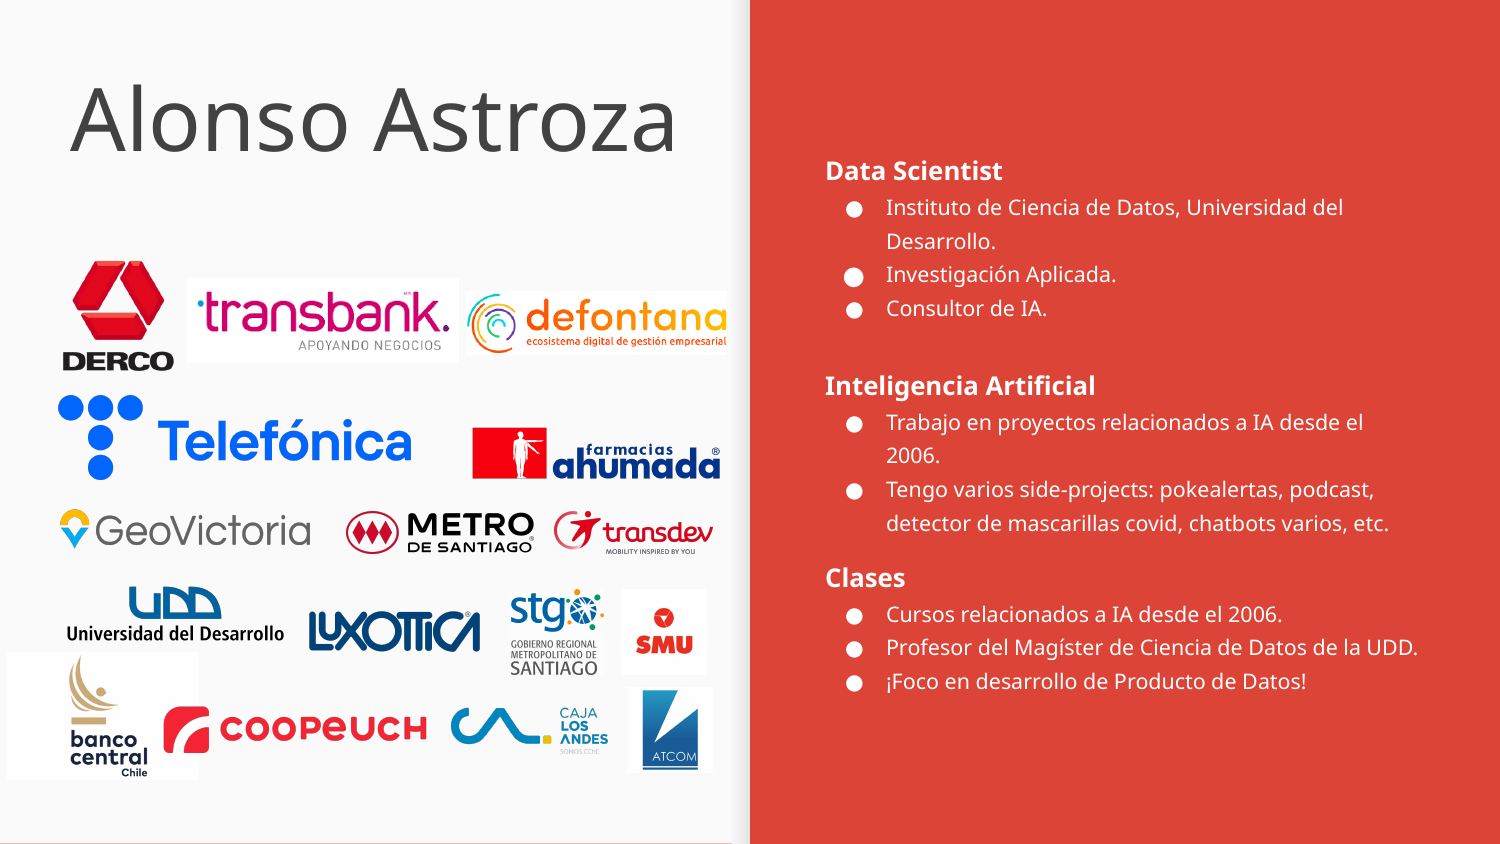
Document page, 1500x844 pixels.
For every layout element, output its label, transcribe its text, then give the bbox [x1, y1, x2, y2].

list Data Scientist Instituto de Ciencia de Datos, Universidad del Desarrollo. Investigación Aplicada. Consultor de IA. Inteligencia Artificial Trabajo en proyectos relacionados a IA desde el 2006. Tengo varios side-projects: pokealertas, podcast, detector de mascarillas covid, chatbots varios, etc. Clases Cursos relacionados a IA desde el 2006. Profesor del Magíster de Ciencia de Datos de la UDD. ¡Foco en desarrollo de Producto de Datos! [810, 118, 1440, 725]
picture [627, 687, 713, 773]
picture [450, 687, 610, 773]
picture [7, 571, 436, 780]
picture [553, 511, 713, 555]
picture [345, 511, 534, 555]
picture [308, 610, 481, 654]
picture [57, 507, 312, 551]
picture [187, 278, 459, 364]
picture [621, 589, 707, 675]
picture [510, 589, 605, 675]
picture [54, 252, 182, 380]
title Alonso Astroza [43, 9, 708, 227]
picture [466, 421, 726, 486]
picture [57, 394, 411, 480]
picture [466, 290, 727, 355]
